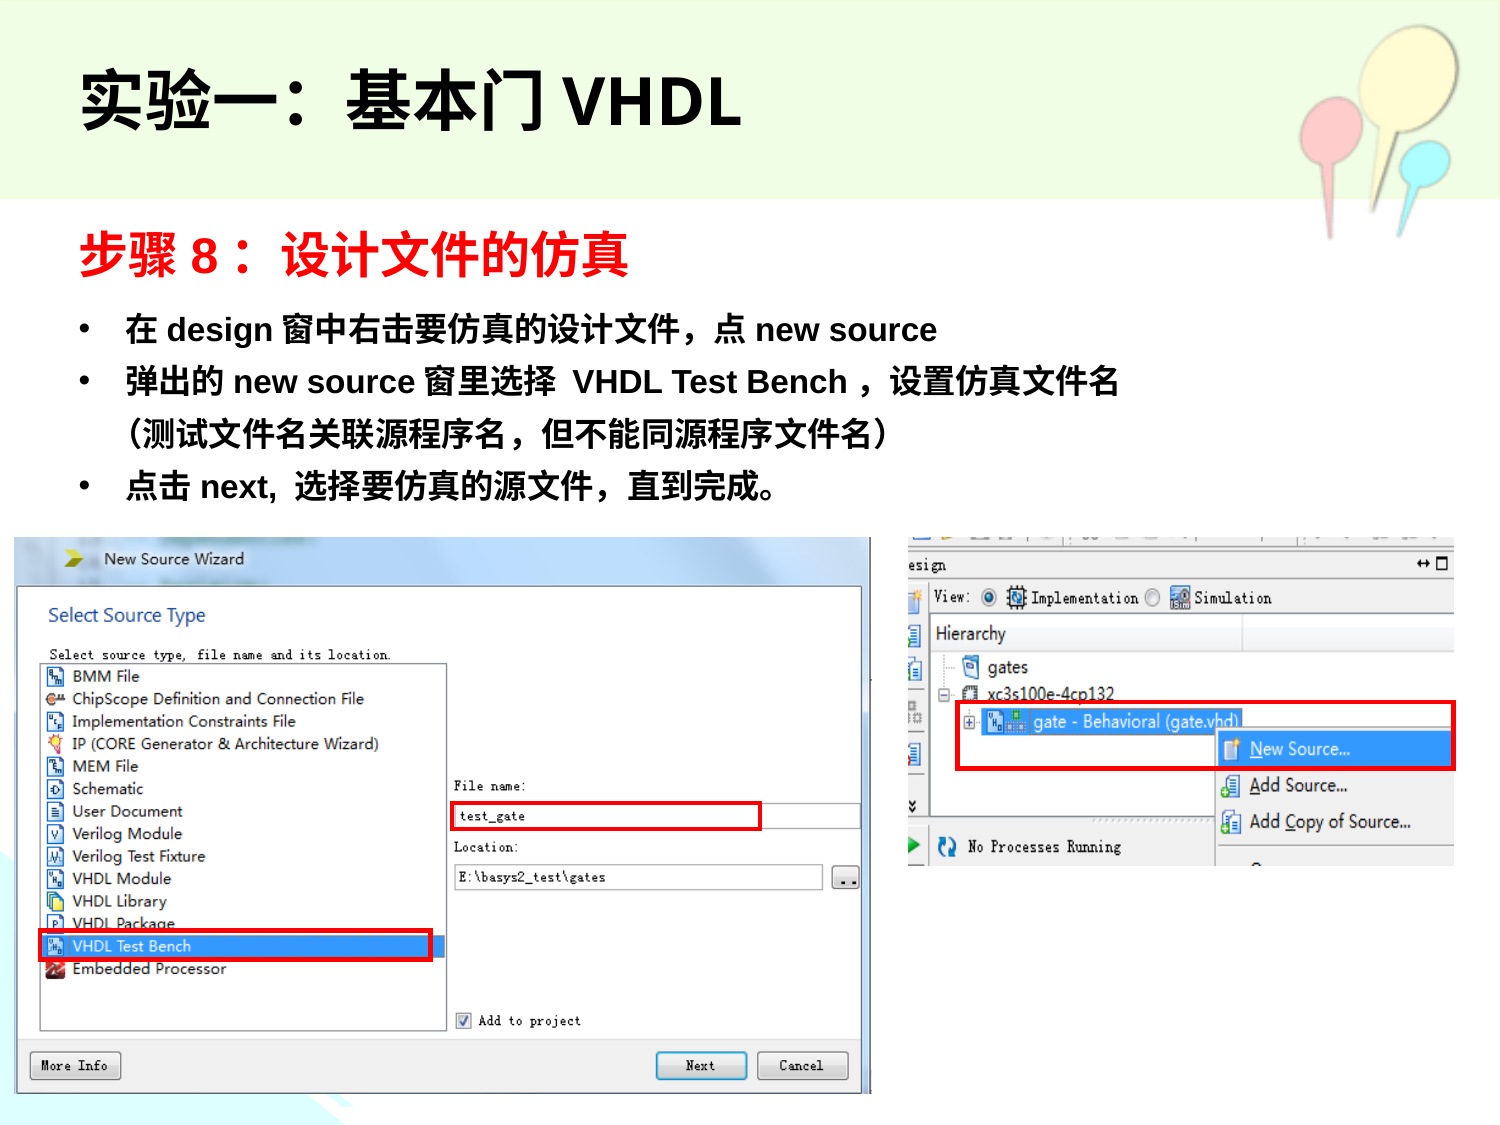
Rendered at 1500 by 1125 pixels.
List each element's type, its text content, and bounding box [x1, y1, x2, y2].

text_box 步骤8：设计文件的仿真 在design窗中右击要仿真的设计文件，点new source 弹出的new source窗里选择 VHDL Test Bench，设置仿真文件名 （测试文件名关联源程序名，但不能同源程序文件名） 点击next, 选择要仿真的源文件，直到完成。 [63, 203, 1431, 513]
picture [0, 0, 1500, 1125]
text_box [907, 537, 1454, 866]
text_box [14, 537, 872, 1094]
text_box 实验一：基本门VHDL [63, 25, 1009, 182]
